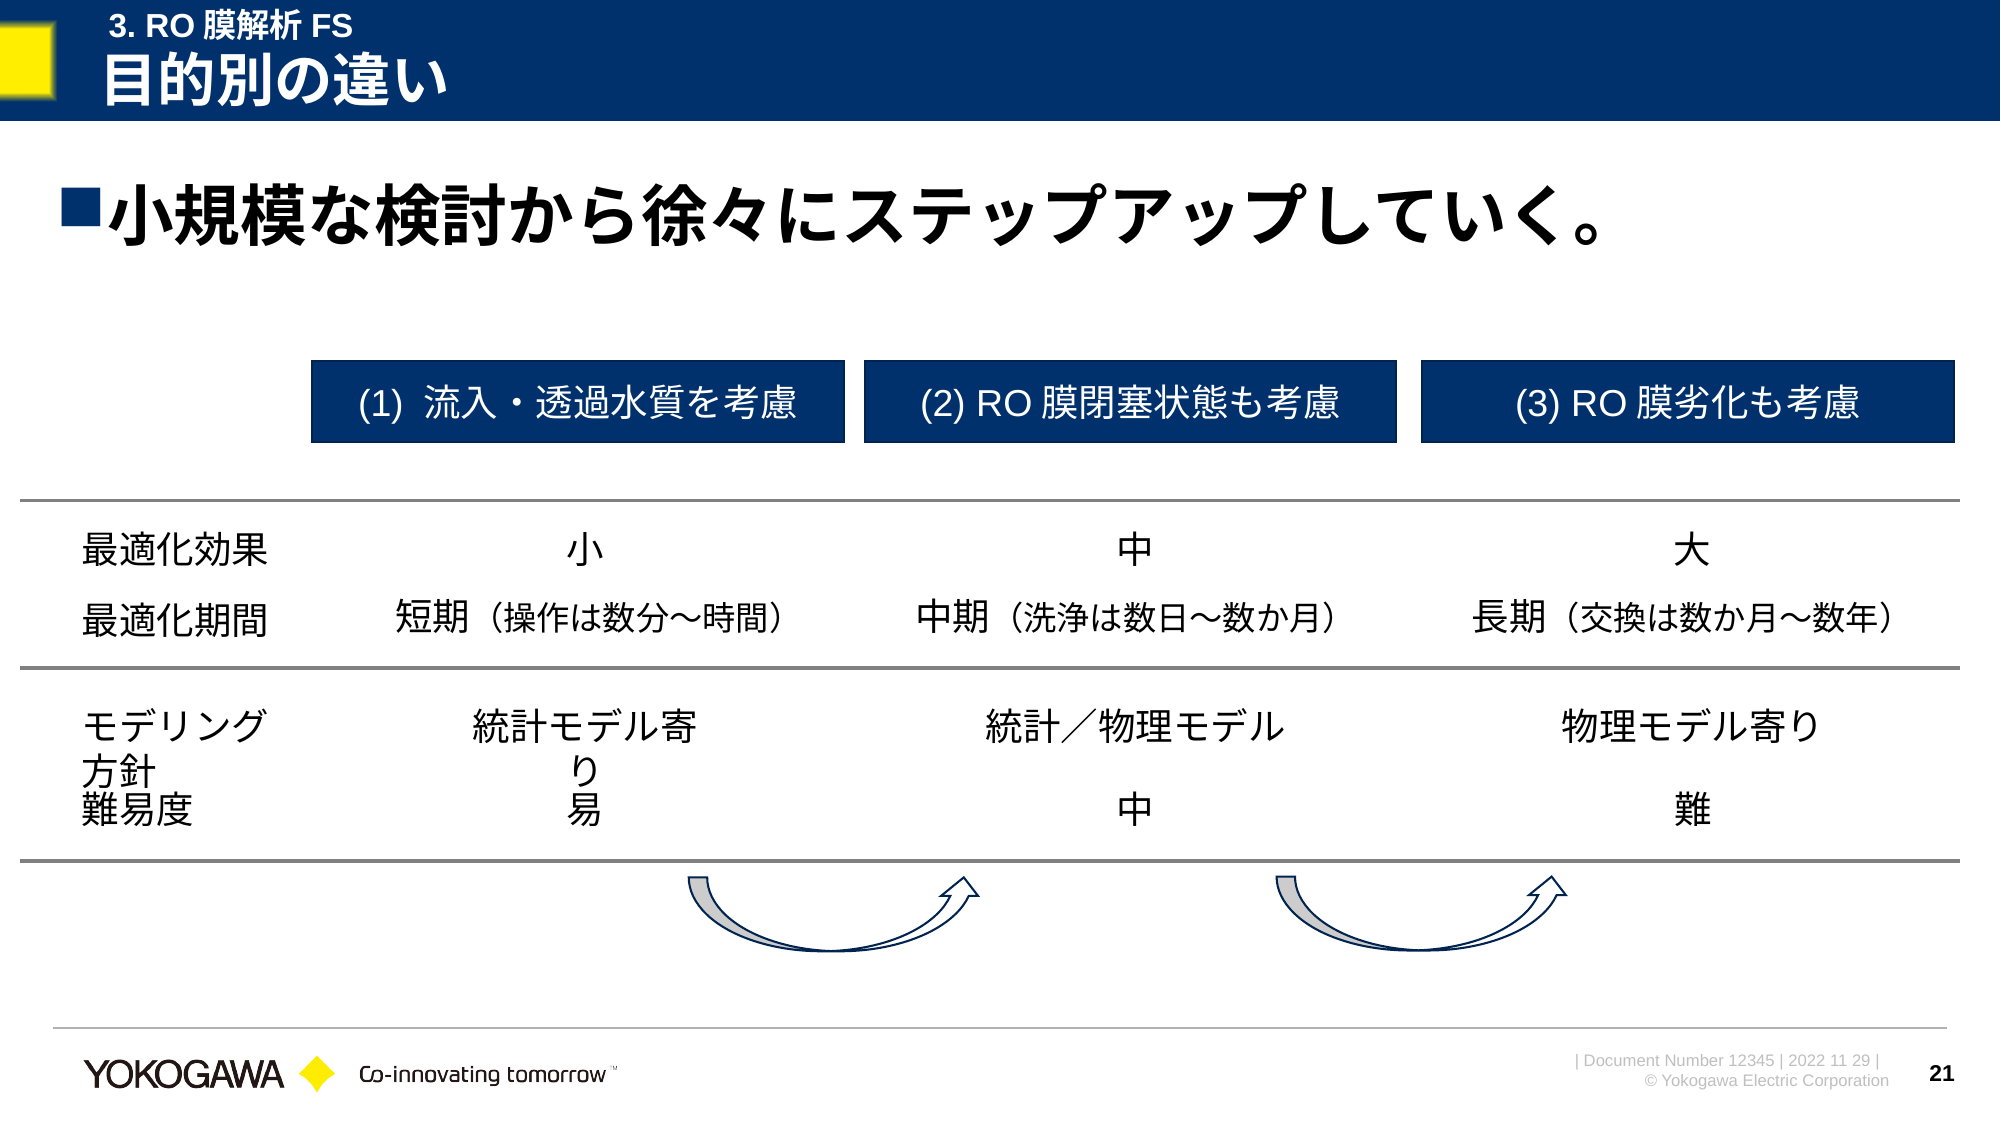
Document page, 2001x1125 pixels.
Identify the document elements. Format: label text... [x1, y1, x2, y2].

text_box (1) 流入・透過水質を考慮 [311, 360, 845, 443]
text_box 易 [444, 778, 726, 838]
slide_number 21 [1904, 1042, 1970, 1103]
picture [83, 1055, 617, 1093]
text_box 難易度 [67, 778, 313, 838]
text_box 物理モデル寄り [1518, 695, 1868, 756]
text_box モデリング方針 [67, 695, 313, 778]
title 目的別の違い [84, 40, 1955, 126]
text_box 中期（洗浄は数日～数か月） [891, 586, 1380, 646]
text_box [687, 875, 981, 953]
text_box (3) RO膜劣化も考慮 [1421, 360, 1955, 443]
text_box 最適化効果 [67, 518, 313, 578]
text_box 3. RO膜解析FS [93, 0, 836, 52]
text_box 小 [462, 518, 708, 578]
picture [0, 6, 69, 115]
text_box 大 [1570, 518, 1816, 578]
text_box 最適化期間 [67, 589, 313, 650]
text_box 統計／物理モデル [960, 695, 1311, 756]
text_box 長期（交換は数か月～数年） [1437, 586, 1947, 646]
text_box [1275, 875, 1568, 952]
text_box 短期（操作は数分～時間） [363, 586, 834, 646]
text_box 中 [1012, 518, 1259, 579]
text_box 難 [1518, 778, 1868, 838]
text_box (2) RO膜閉塞状態も考慮 [864, 360, 1397, 443]
list 小規模な検討から徐々にステップアップしていく。 [41, 175, 1954, 275]
text_box 中 [960, 778, 1311, 839]
text_box 統計モデル寄り [444, 695, 726, 778]
